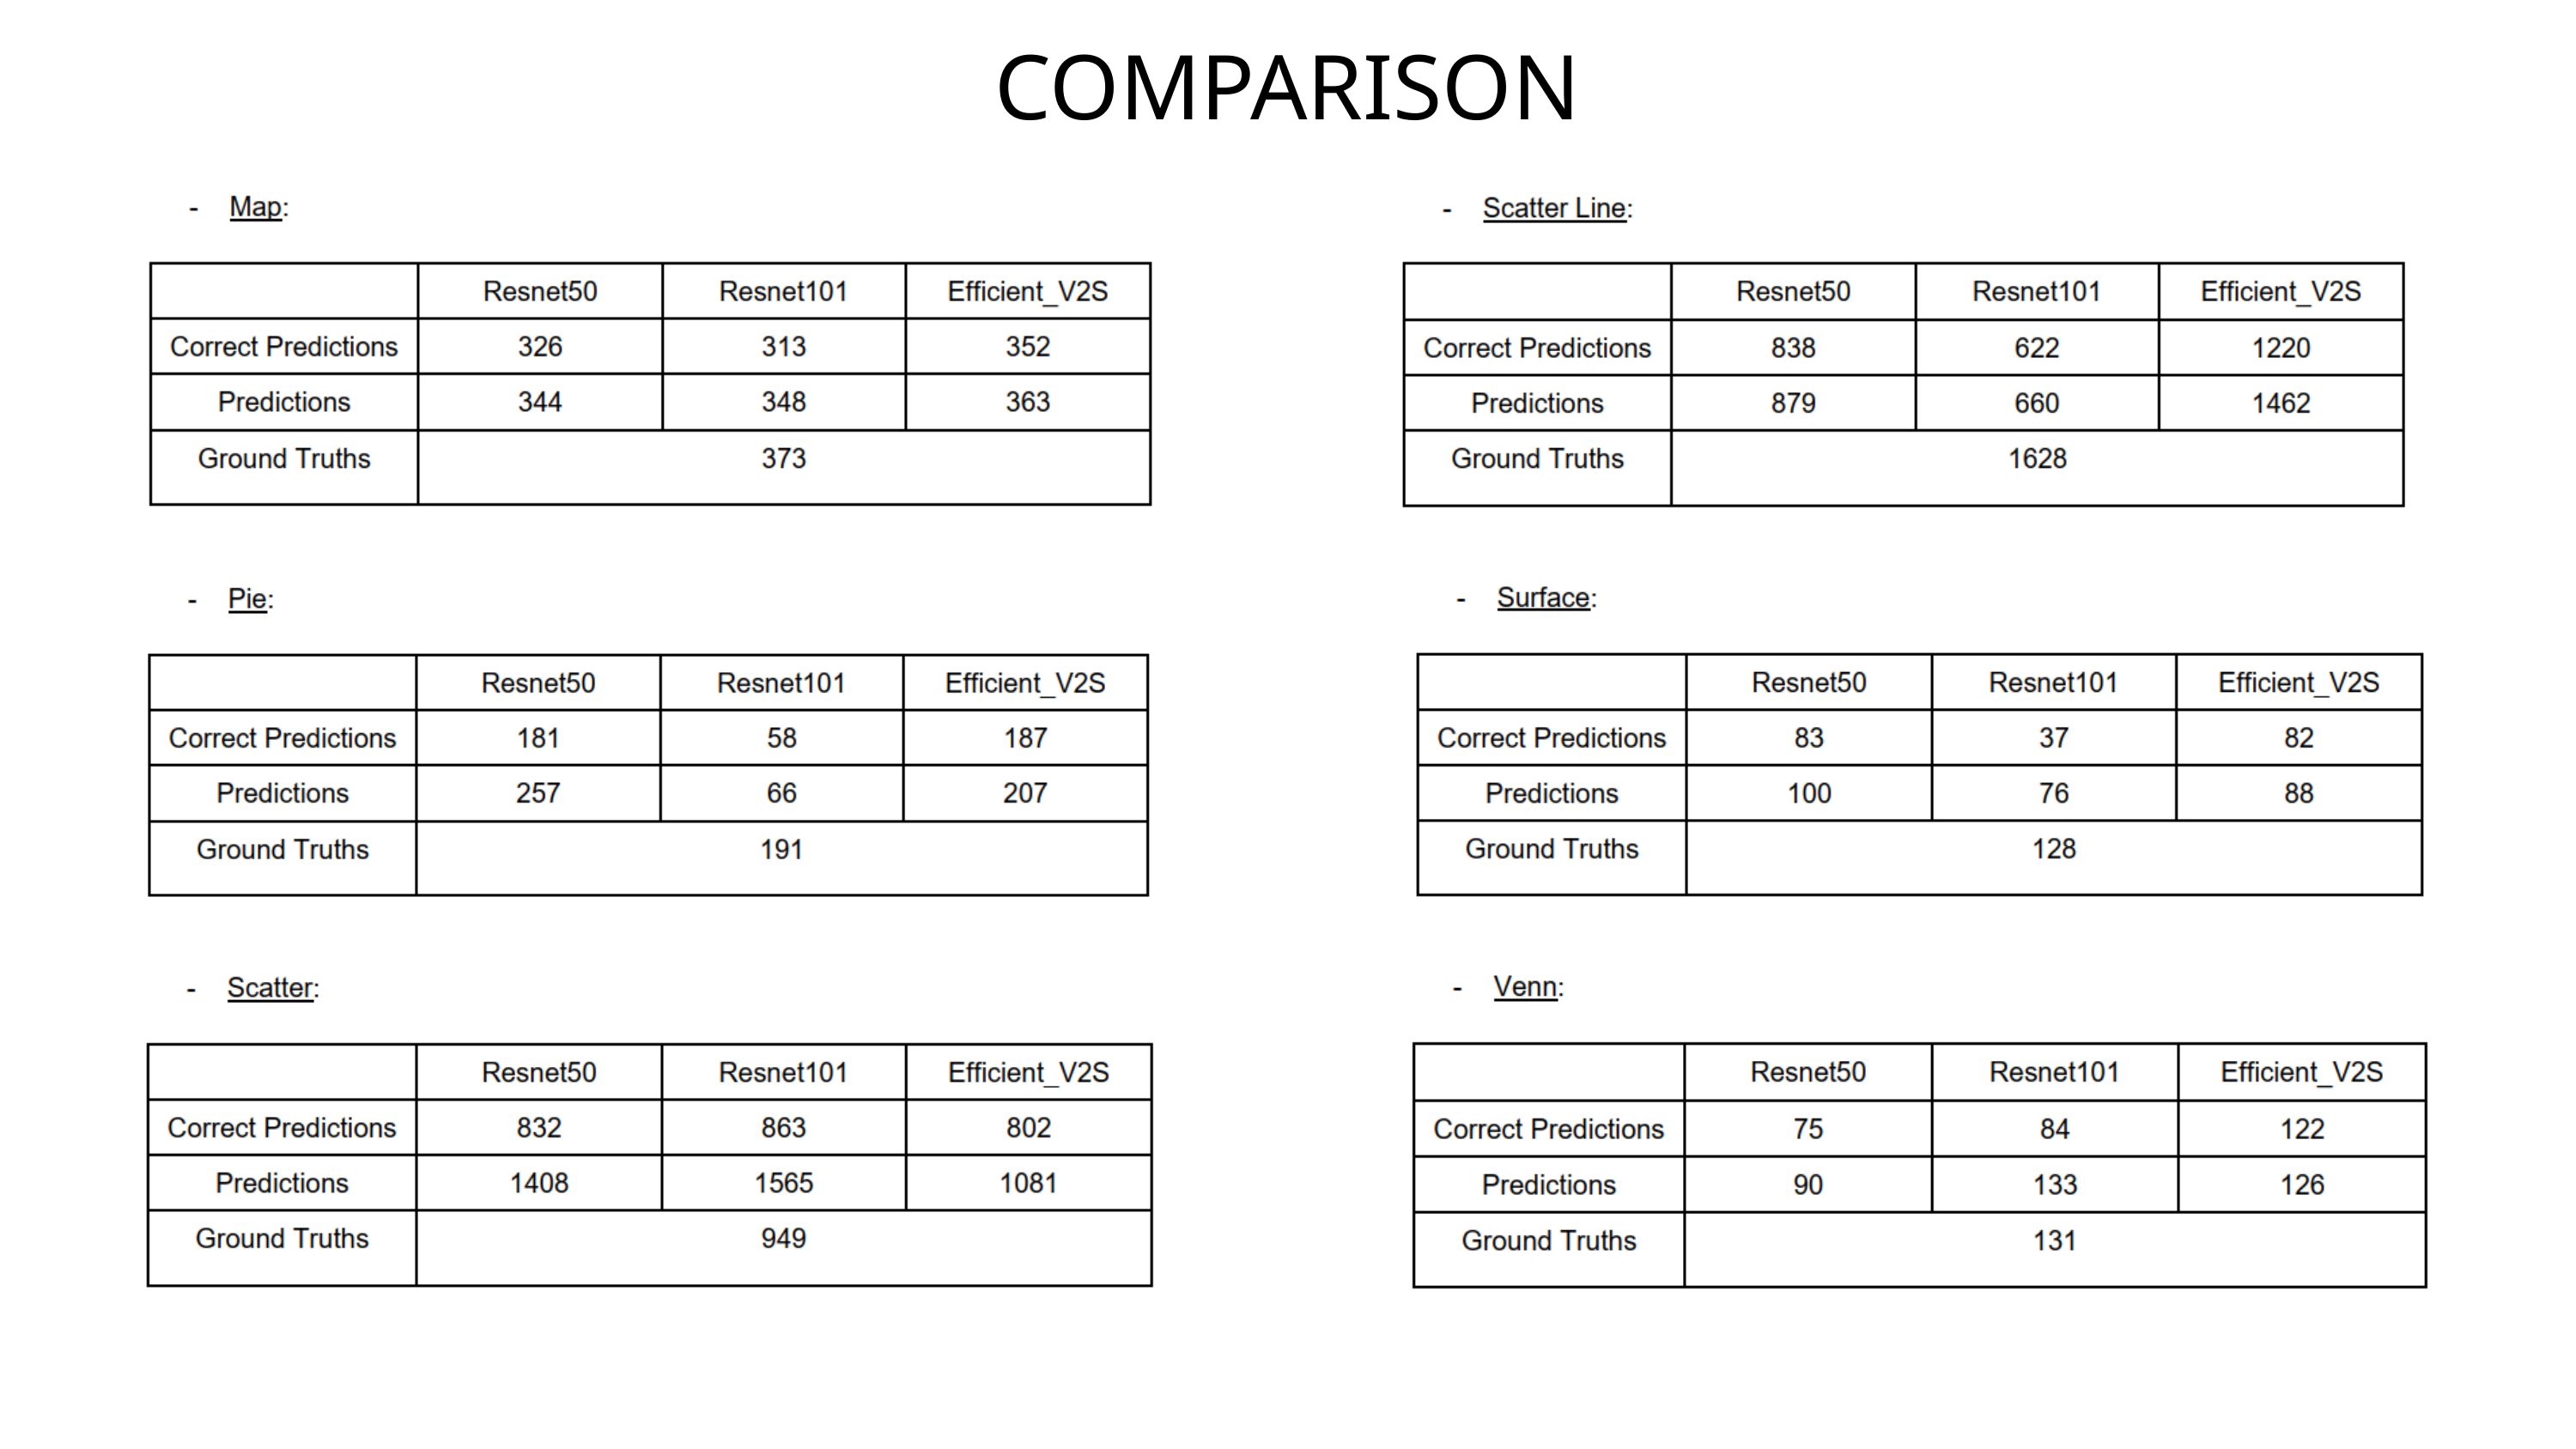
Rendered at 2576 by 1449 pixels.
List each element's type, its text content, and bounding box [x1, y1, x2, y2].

text_box [144, 972, 1160, 1293]
text_box [1407, 583, 2432, 907]
text_box [1407, 972, 2432, 1293]
text_box [1394, 188, 2415, 514]
text_box COMPARISON [209, 12, 2367, 138]
text_box [144, 188, 1160, 514]
text_box [144, 583, 1160, 902]
